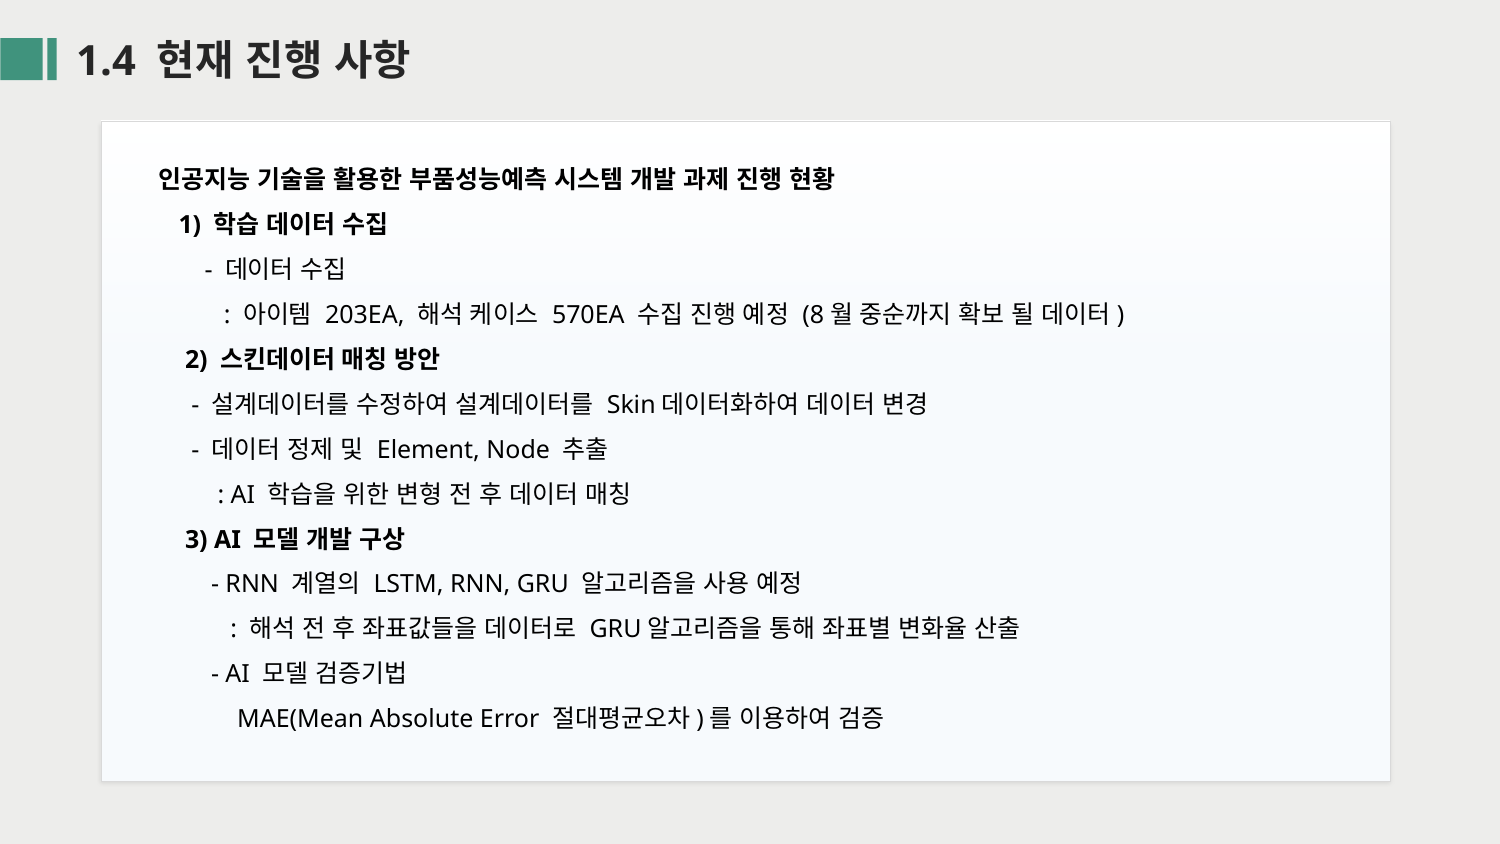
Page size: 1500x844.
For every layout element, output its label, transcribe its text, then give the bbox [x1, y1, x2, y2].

text_box 인공지능 기술을 활용한 부품성능예측 시스템 개발 과제 진행 현황 1) 학습 데이터 수집 - 데이터 수집 : 아이템 203EA, 해석 케이스 570EA 수집 진행 예정 (8월 중순까지 확보 될 데이터) 2) 스킨데이터 매칭 방안 - 설계데이터를 수정하여 설계데이터를 Skin데이터화하여 데이터 변경 - 데이터 정제 및 Element, Node 추출 : AI 학습을 위한 변형 전 후 데이터 매칭 3) AI 모델 개발 구상 - RNN 계열의 LSTM, RNN, GRU 알고리즘을 사용 예정 : 해석 전 후 좌표값들을 데이터로 GRU알고리즘을 통해 좌표별 변화율 산출 - AI 모델 검증기법 MAE(Mean Absolute Error 절대평균오차)를 이용하여 검증 [131, 141, 1325, 740]
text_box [0, 38, 57, 81]
text_box 1.4 현재 진행 사항 [61, 26, 876, 92]
text_box [100, 120, 1391, 782]
